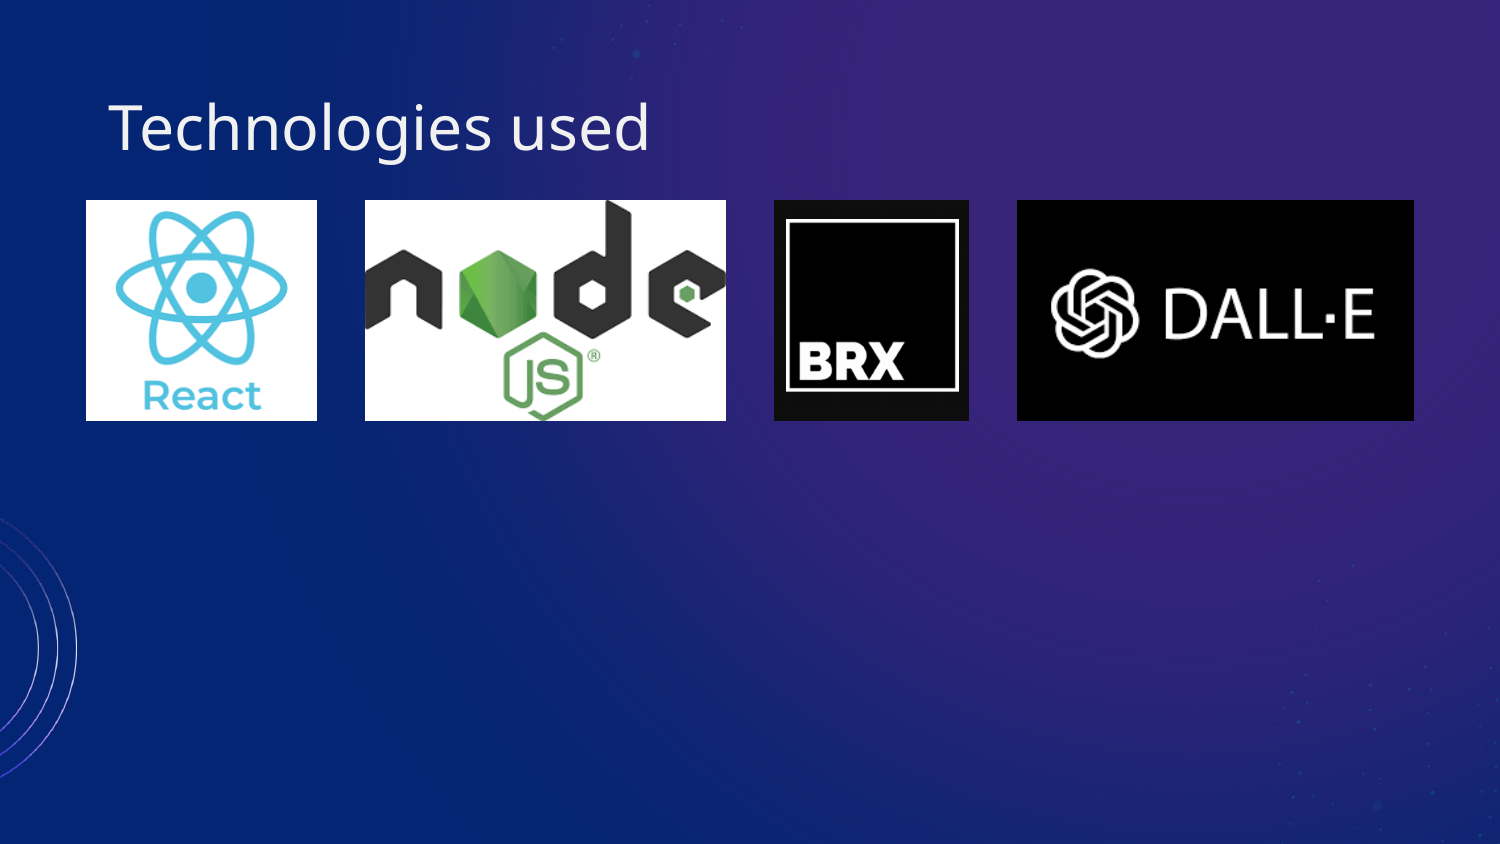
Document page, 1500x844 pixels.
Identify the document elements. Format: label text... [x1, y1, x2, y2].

picture [0, 0, 1500, 844]
title Technologies used [93, 72, 1358, 167]
